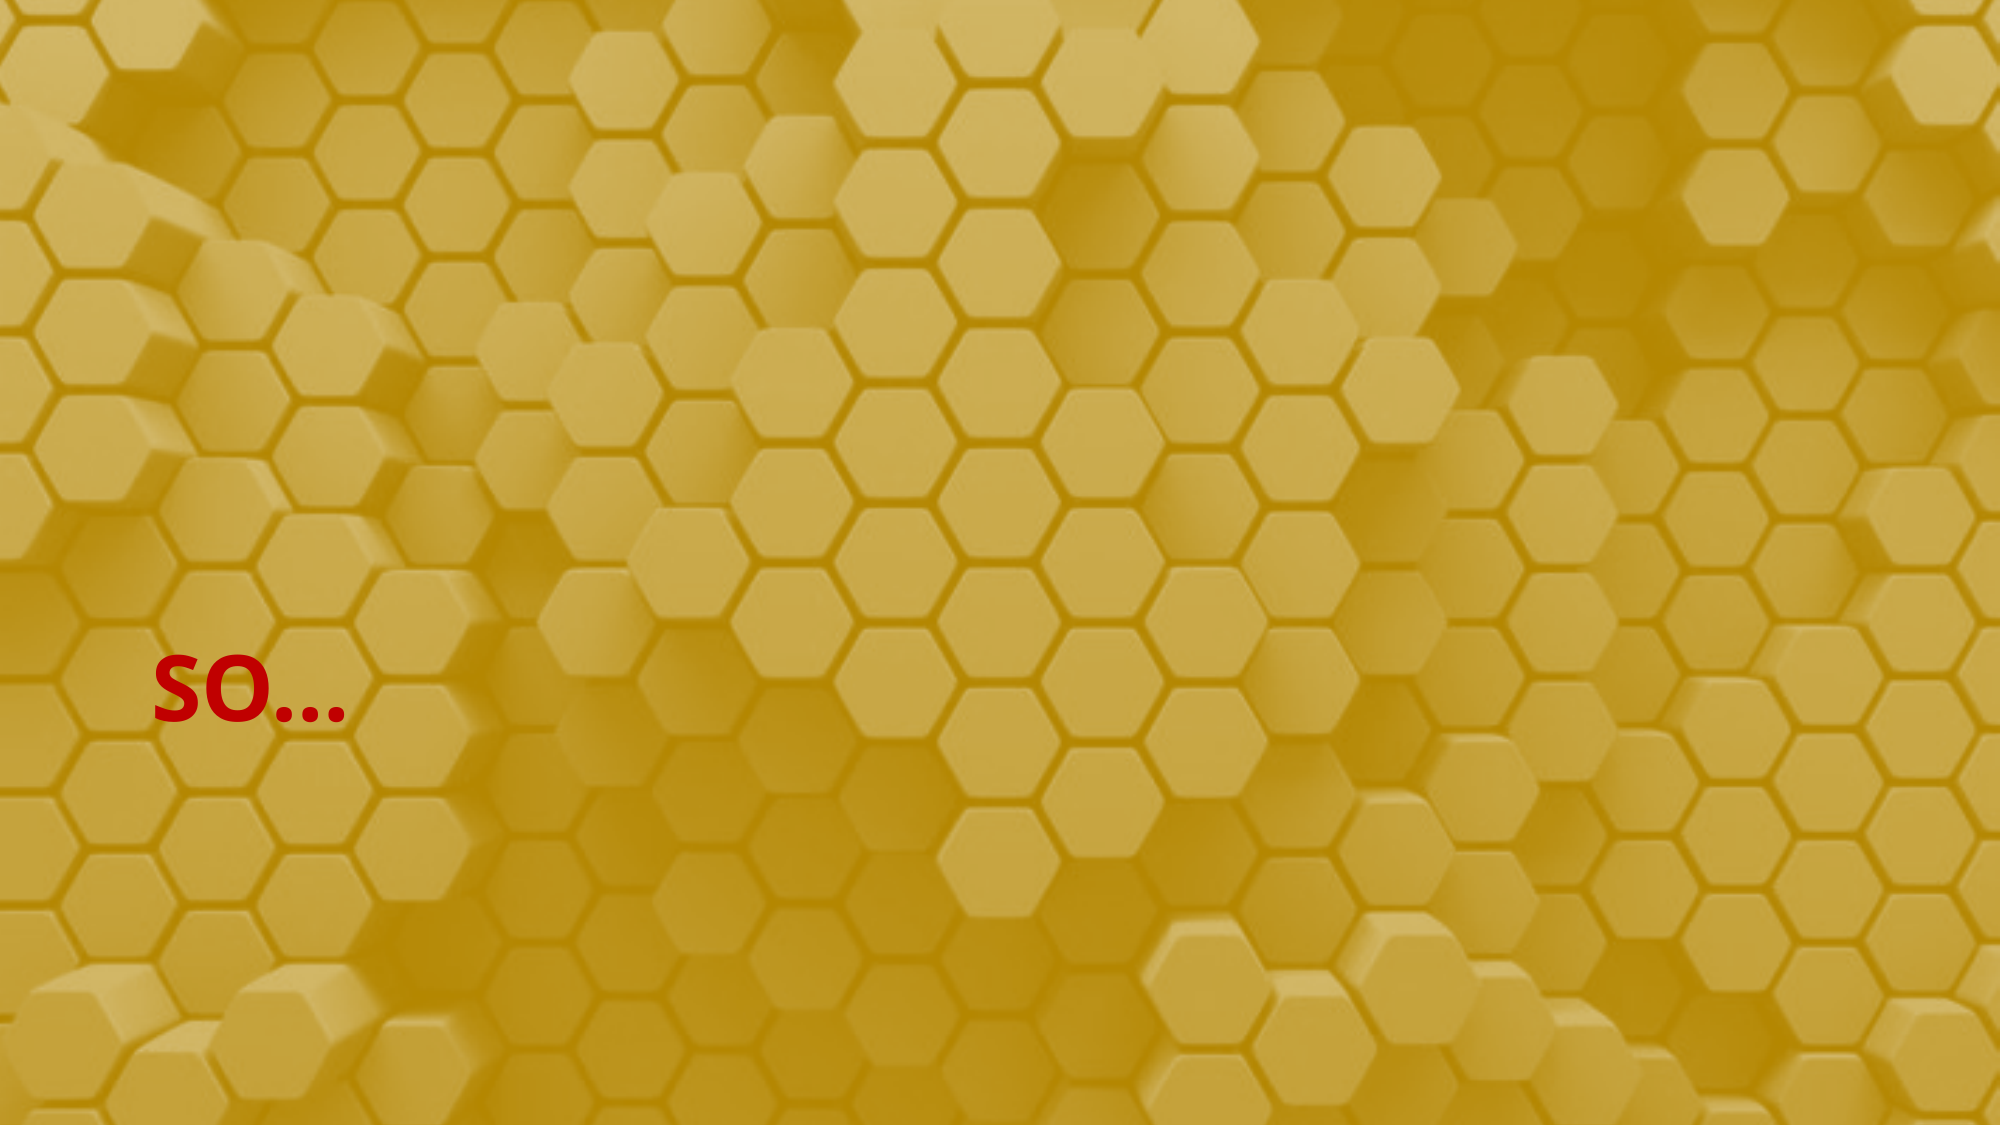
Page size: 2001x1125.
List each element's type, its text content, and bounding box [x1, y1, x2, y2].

title So… [136, 280, 1862, 749]
